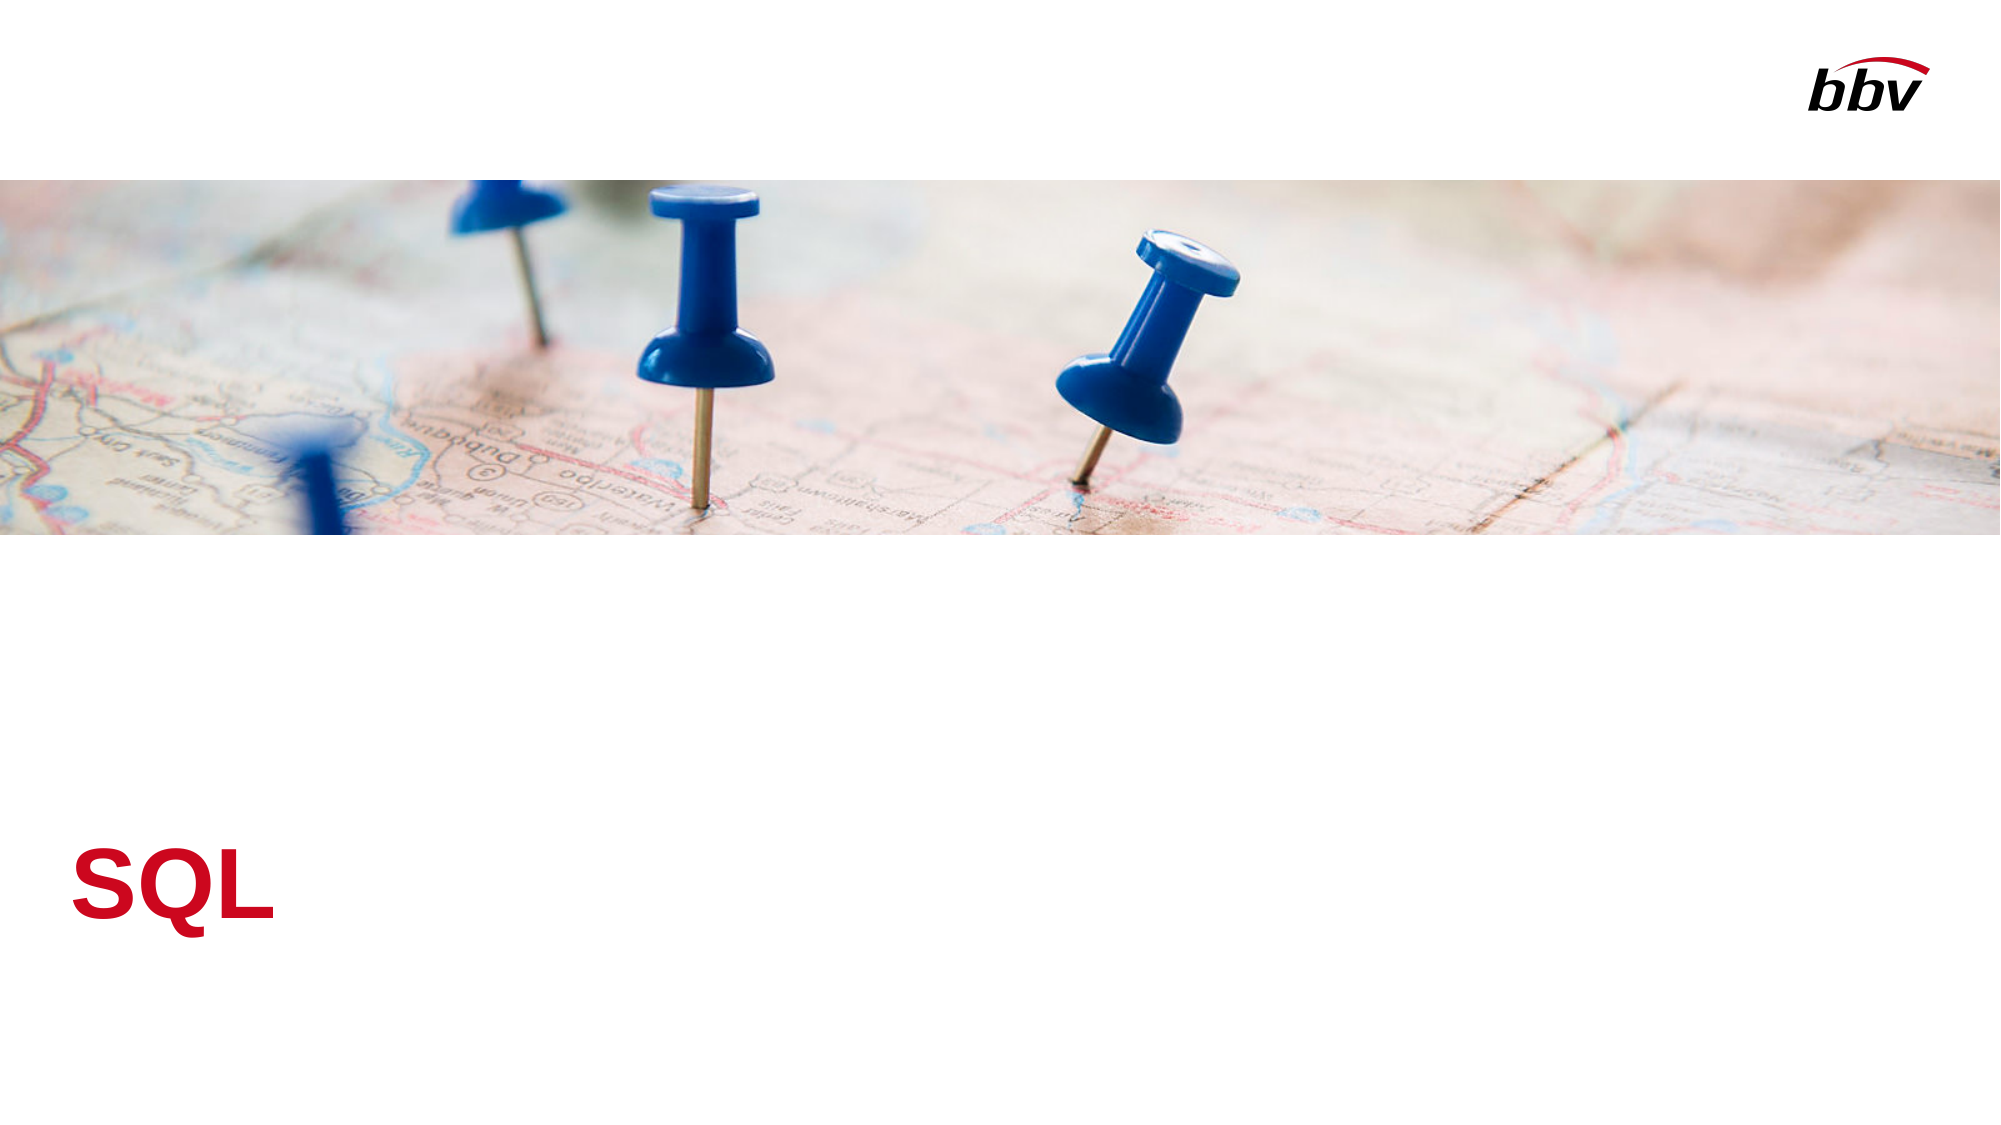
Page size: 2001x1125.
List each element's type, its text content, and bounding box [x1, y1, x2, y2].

picture [1808, 57, 1930, 111]
picture [0, 179, 2000, 535]
title SQL [70, 696, 1930, 939]
